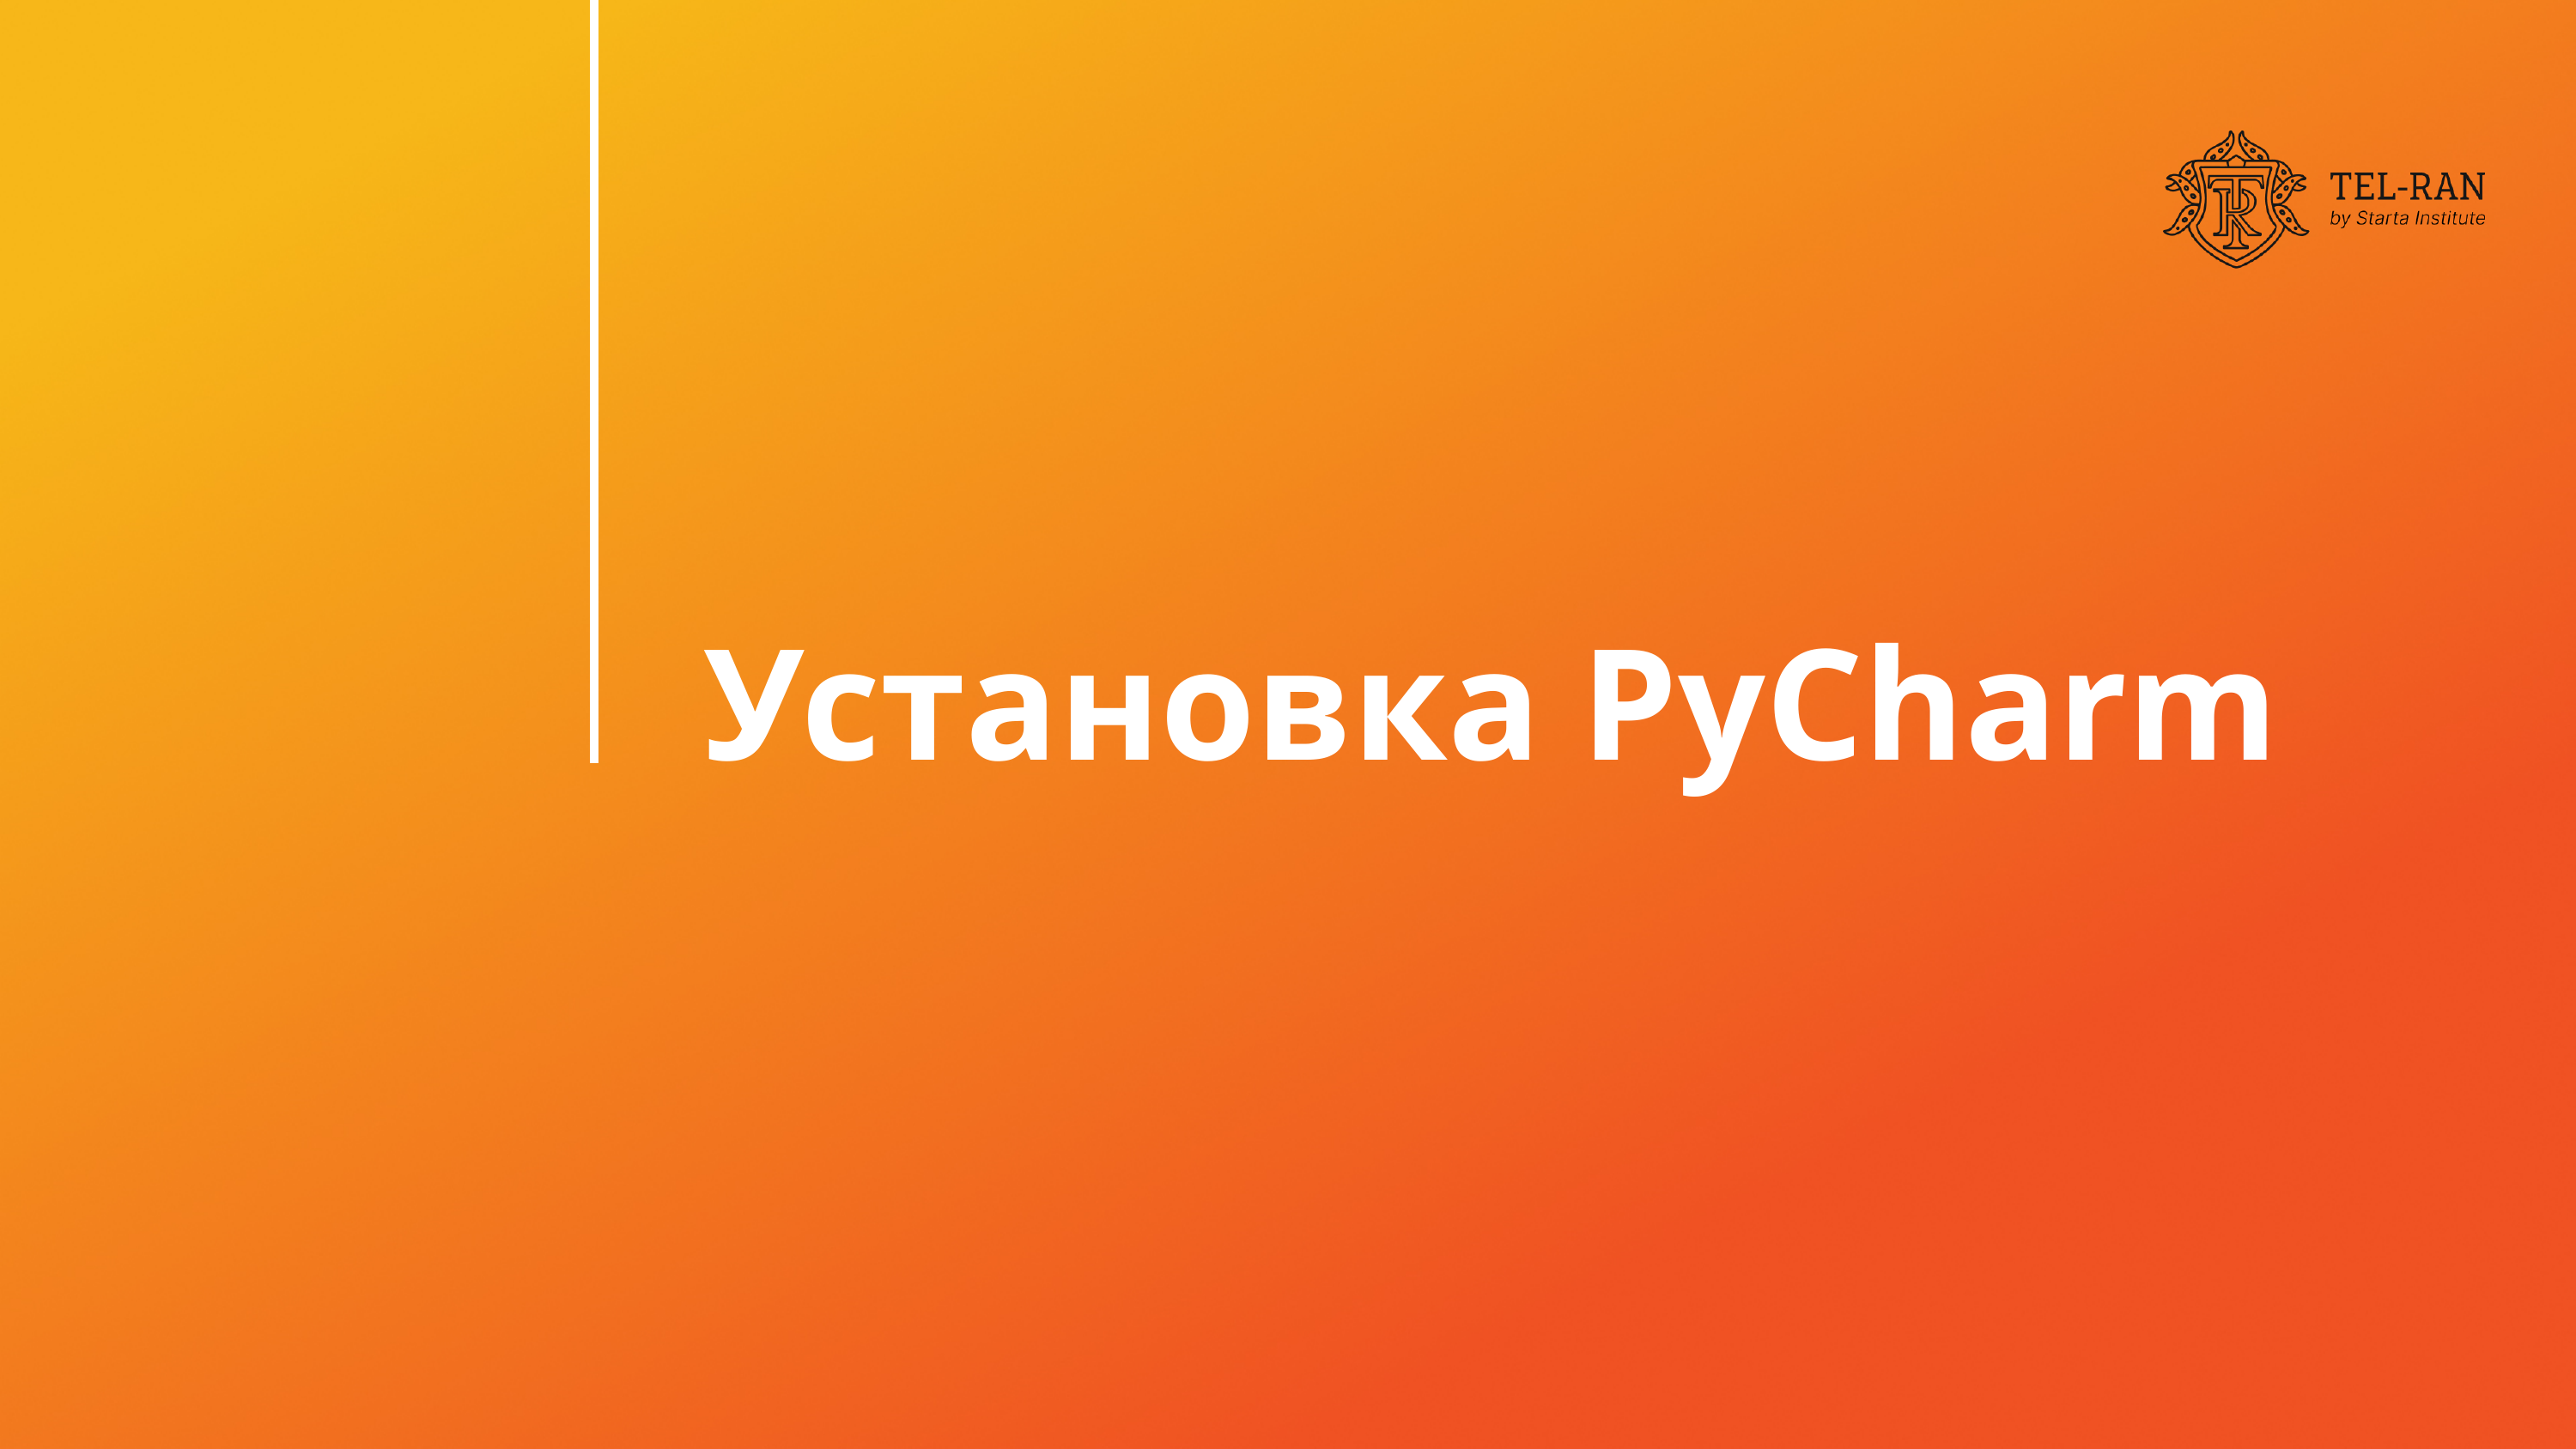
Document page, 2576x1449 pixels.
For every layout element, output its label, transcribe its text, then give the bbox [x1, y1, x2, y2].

text_box Установка PyCharm [702, 386, 2339, 1034]
picture [0, 0, 2576, 1449]
